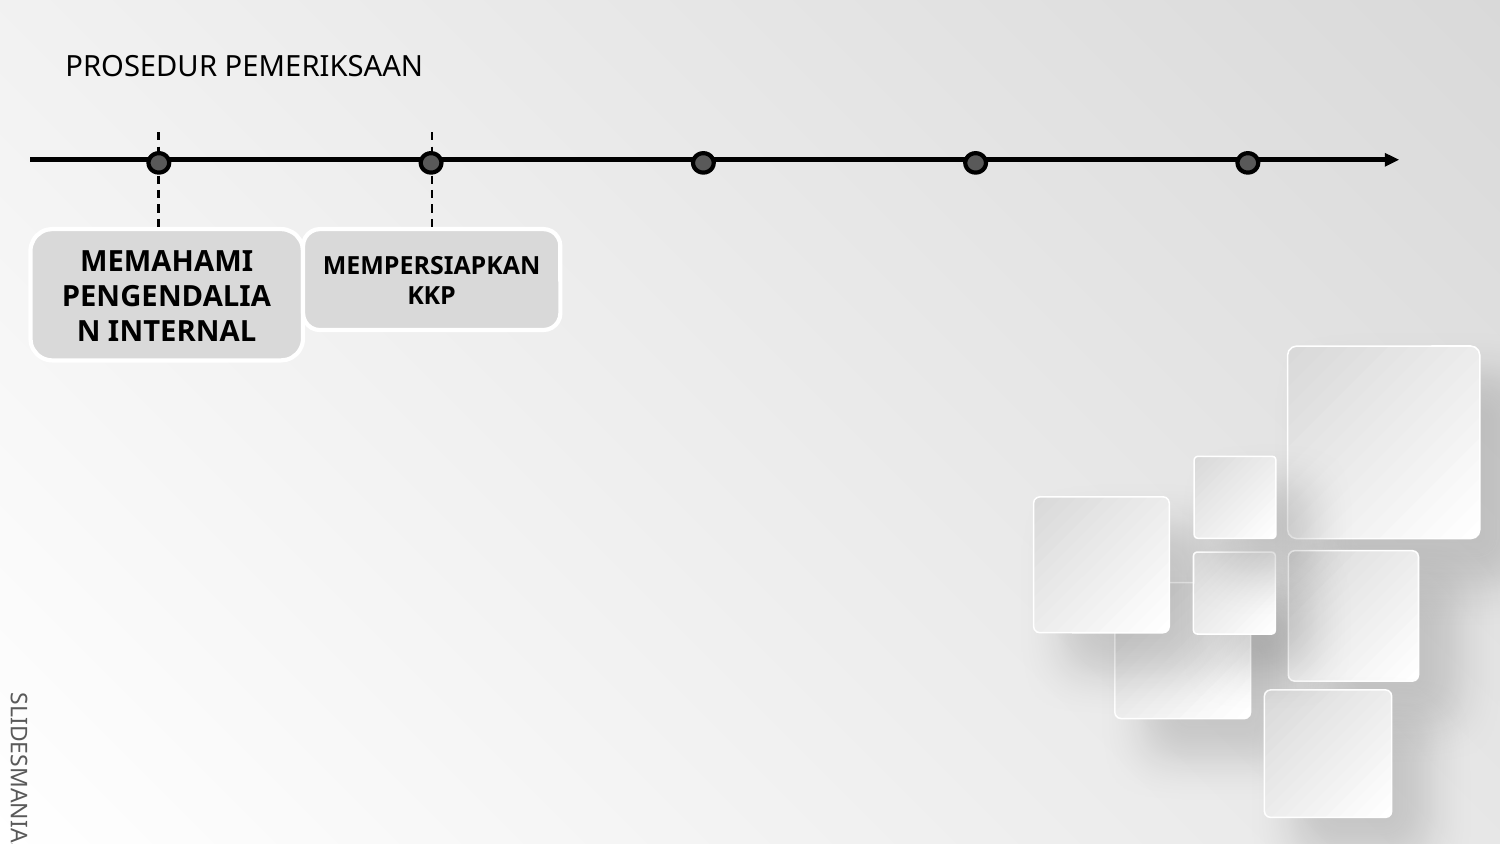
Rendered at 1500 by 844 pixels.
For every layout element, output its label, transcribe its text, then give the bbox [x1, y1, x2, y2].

text_box MEMPERSIAPKAN KKP [300, 226, 563, 333]
text_box MEMAHAMI PENGENDALIAN INTERNAL [28, 226, 306, 363]
text_box [147, 152, 154, 159]
text_box [1236, 151, 1260, 159]
text_box [163, 151, 171, 159]
text_box [437, 152, 443, 159]
text_box [691, 151, 716, 159]
title PROSEDUR PEMERIKSAAN [42, 32, 693, 94]
text_box [692, 169, 715, 175]
text_box [1237, 169, 1259, 175]
text_box [963, 151, 988, 159]
text_box [964, 169, 987, 175]
text_box [419, 151, 427, 159]
